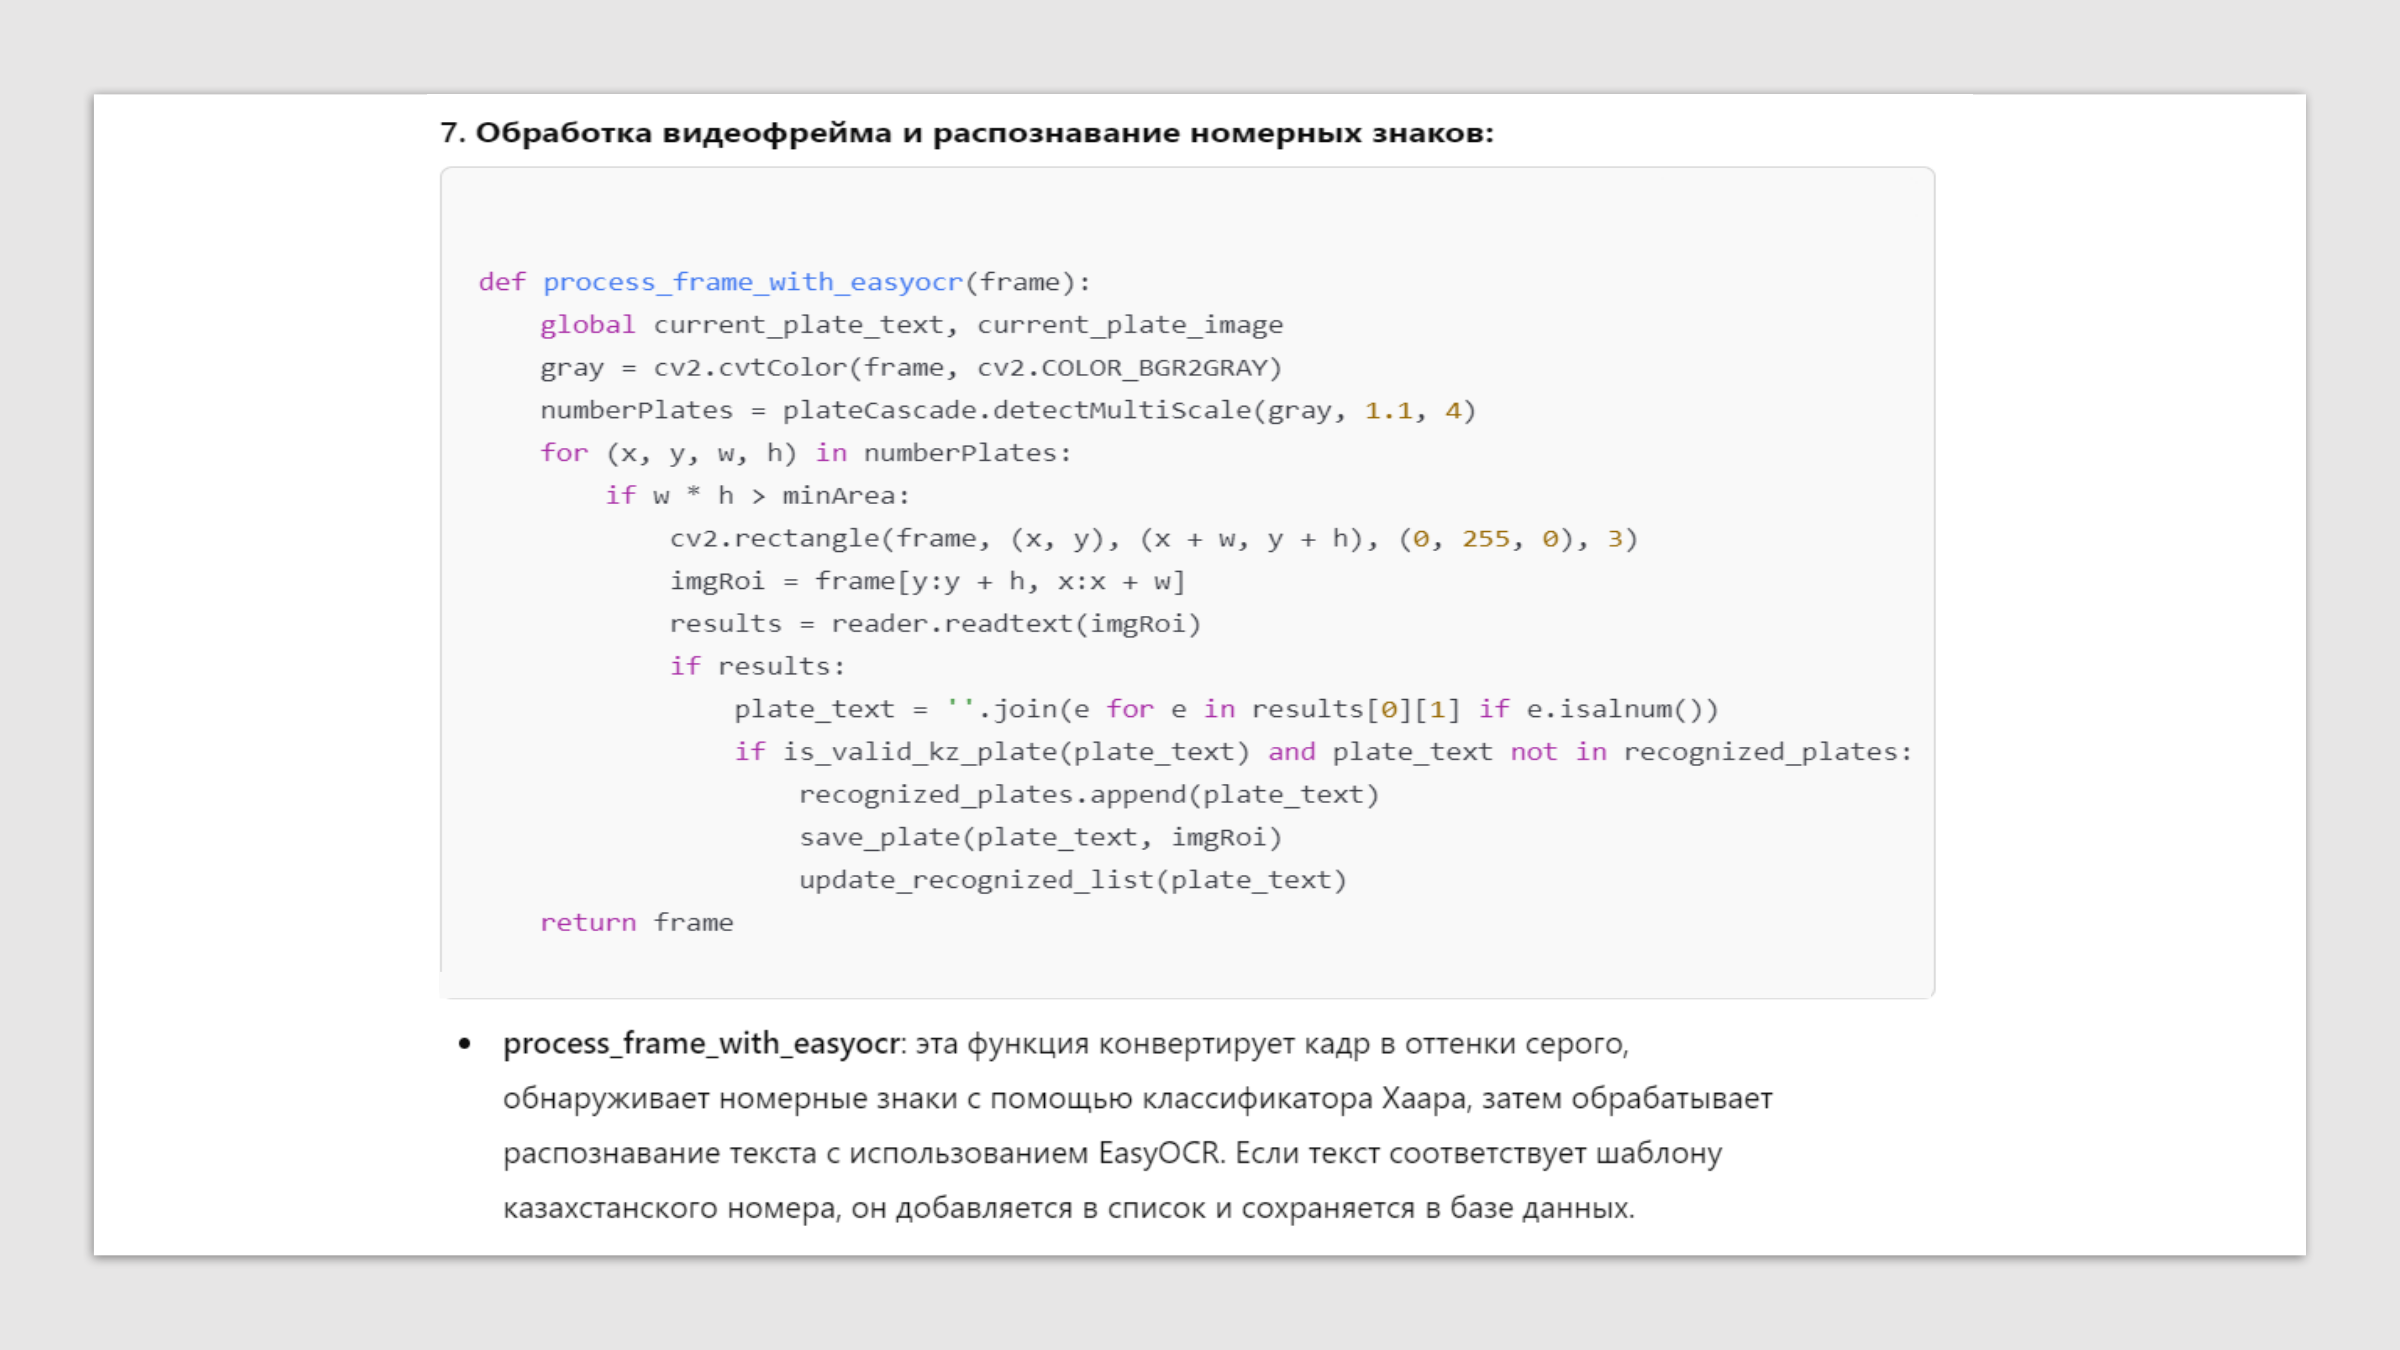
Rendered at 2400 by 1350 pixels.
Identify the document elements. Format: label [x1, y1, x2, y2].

text_box [0, 0, 2400, 1350]
text_box [93, 93, 2307, 1256]
picture [427, 94, 1973, 1230]
